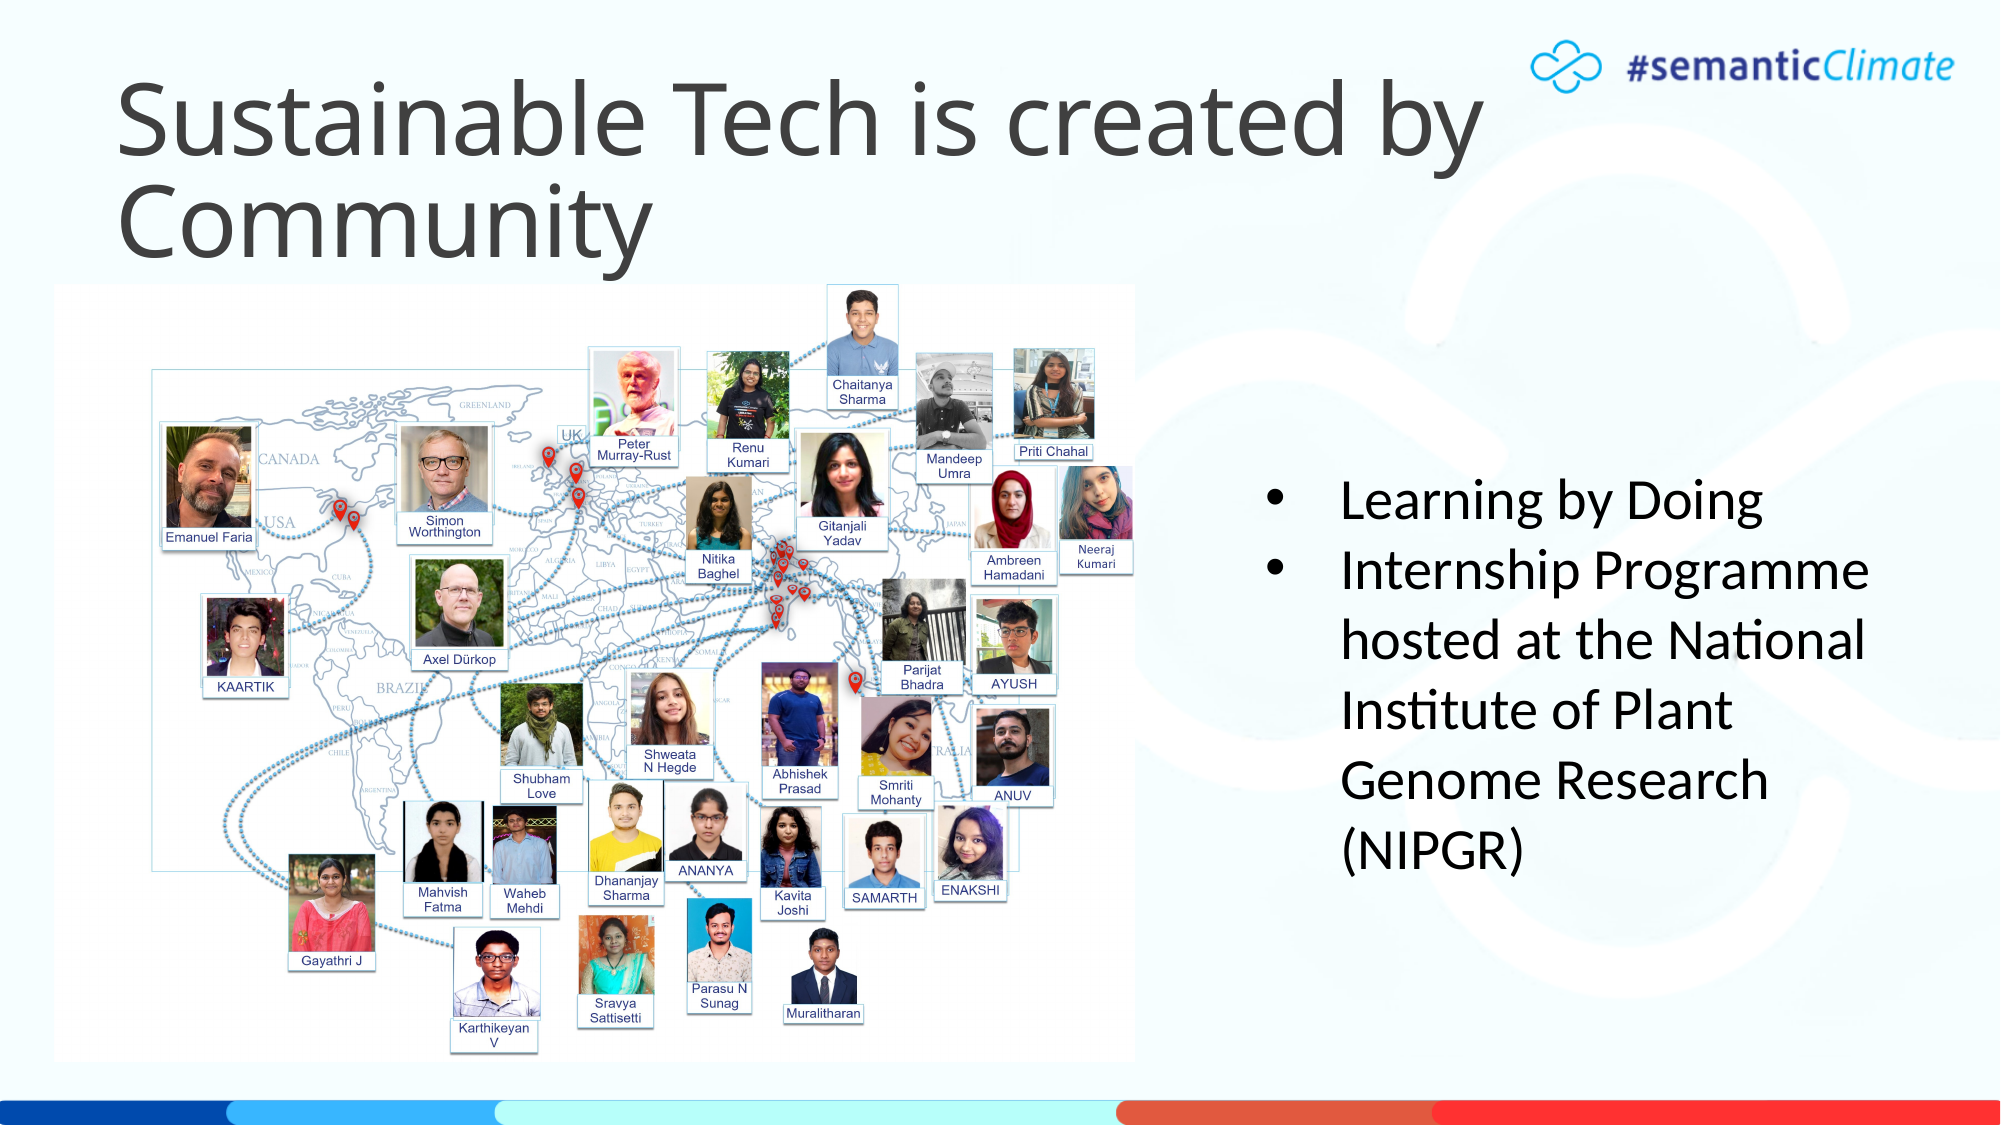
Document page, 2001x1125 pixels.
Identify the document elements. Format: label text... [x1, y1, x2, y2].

text_box Learning by Doing Internship Programme hosted at the National Institute of Plant Genome Research (NIPGR) [1250, 453, 1945, 889]
picture [0, 0, 2001, 1125]
title Sustainable Tech is created by Community [100, 47, 1845, 285]
